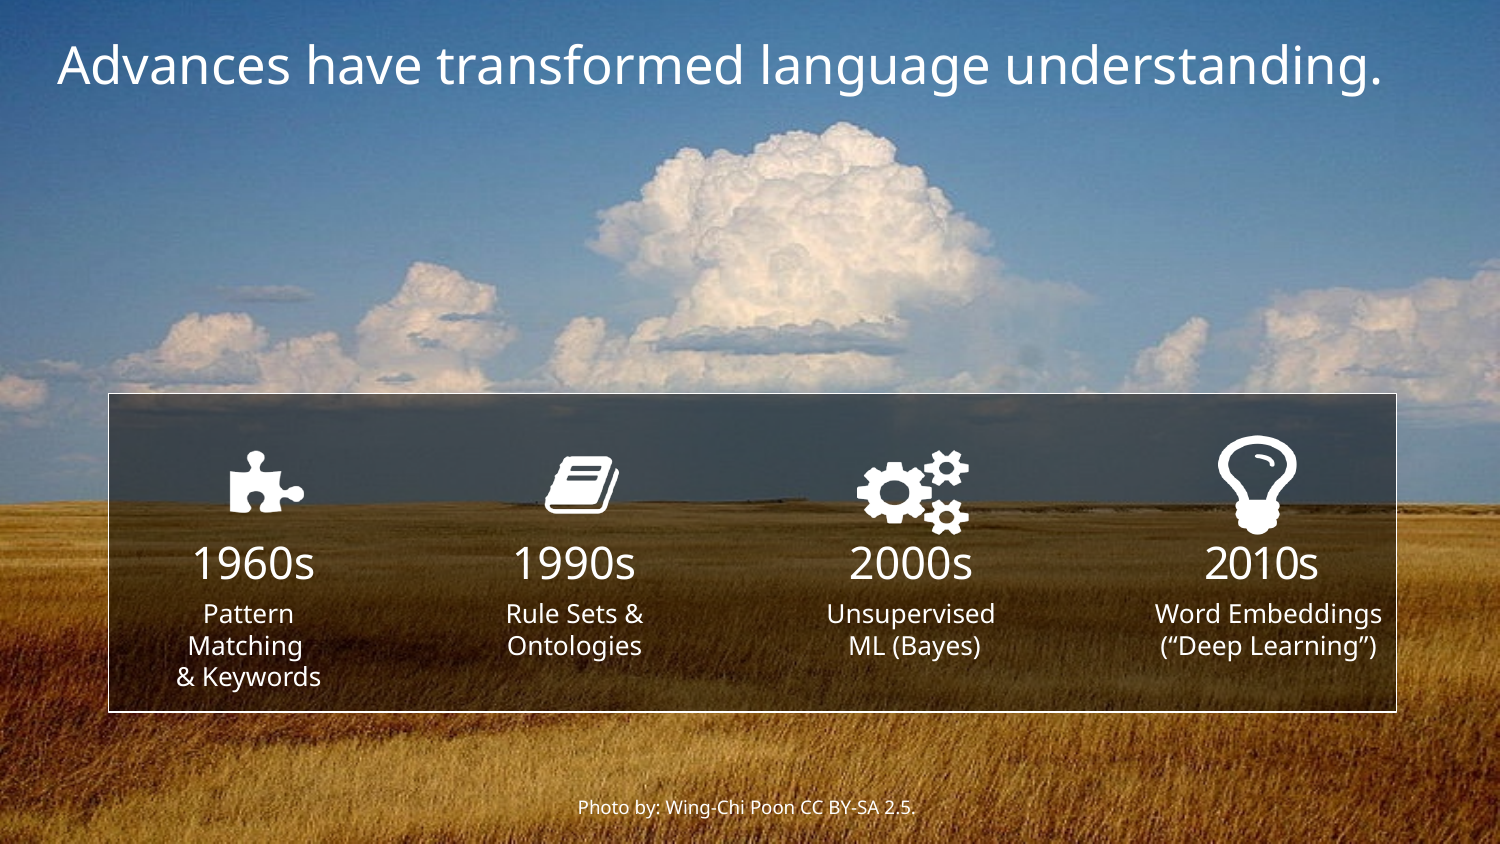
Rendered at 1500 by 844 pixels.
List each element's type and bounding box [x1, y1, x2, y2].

text_box [1112, 435, 1425, 669]
text_box [757, 450, 1071, 669]
text_box [474, 456, 674, 669]
text_box [134, 450, 363, 669]
list [0, 0, 1500, 844]
